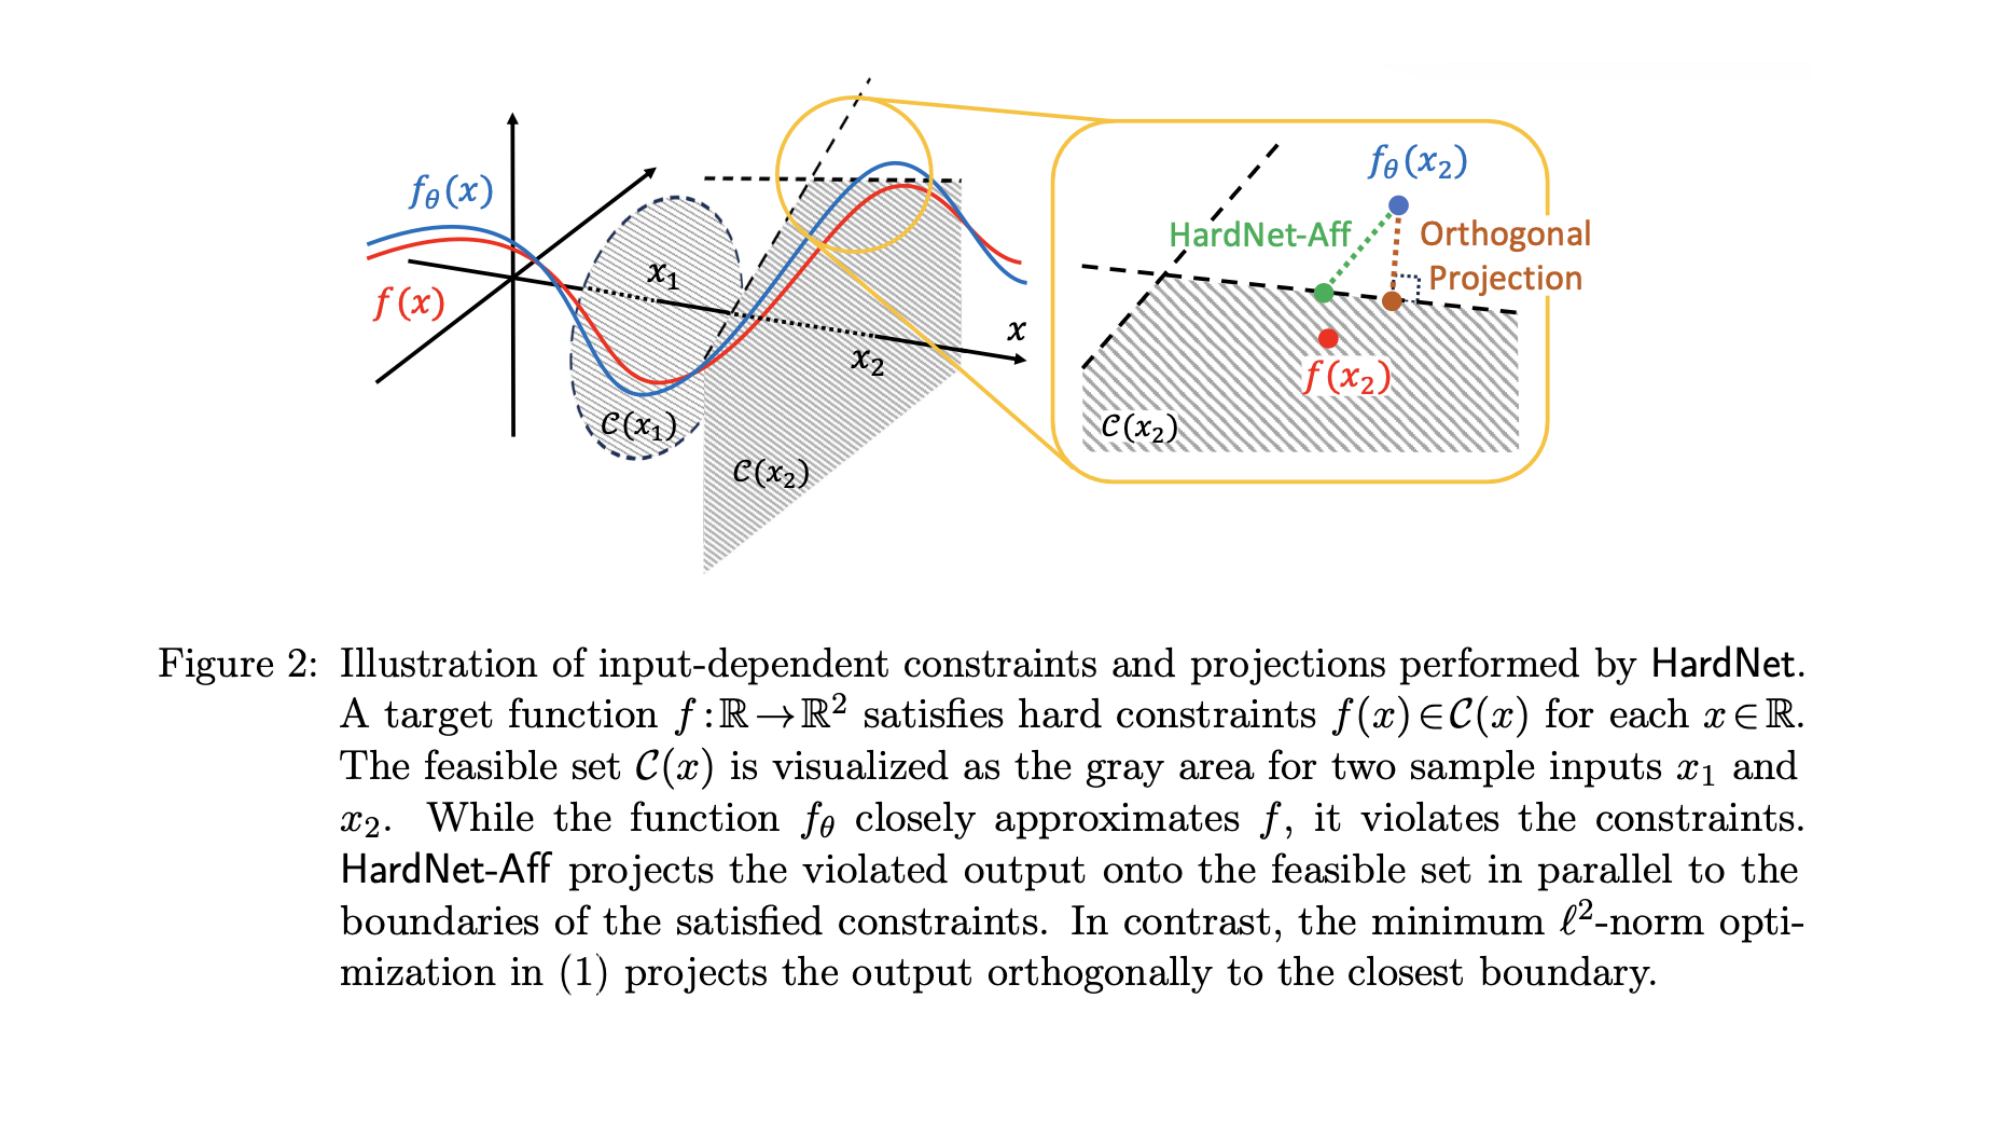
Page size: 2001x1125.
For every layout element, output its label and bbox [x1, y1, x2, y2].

picture [92, 62, 1812, 1011]
